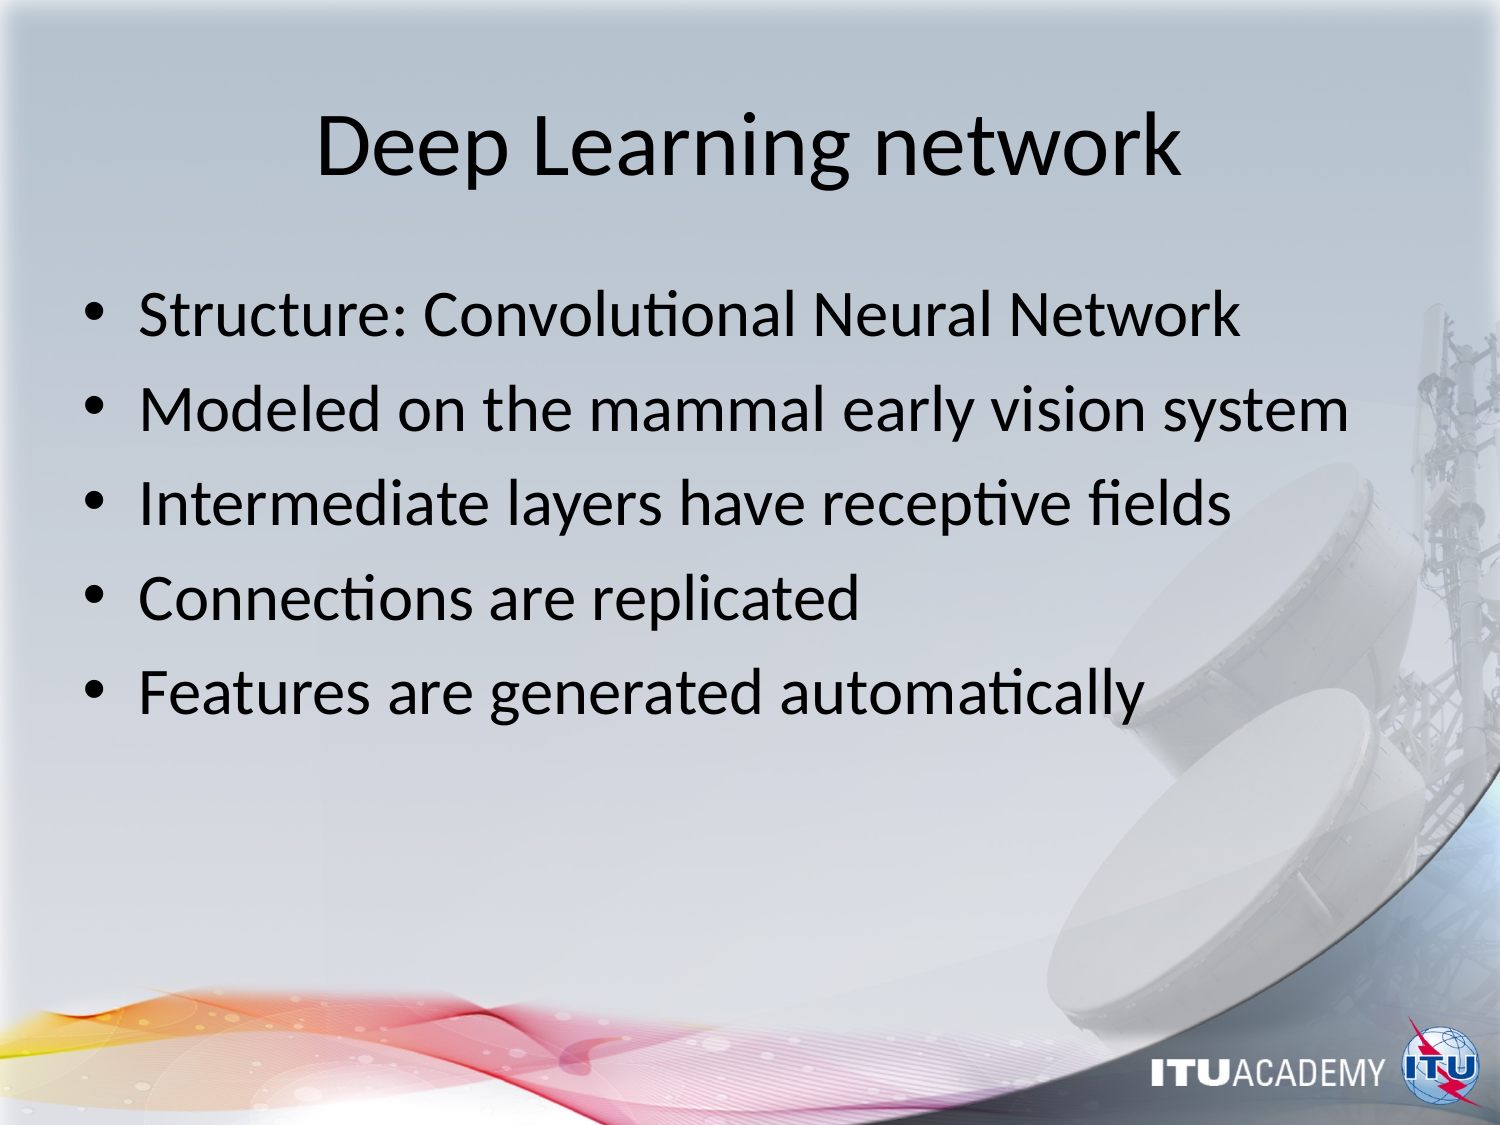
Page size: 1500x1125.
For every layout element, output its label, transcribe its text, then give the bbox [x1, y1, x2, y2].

title Deep Learning network [74, 44, 1426, 234]
picture [0, 0, 1500, 1125]
list Structure: Convolutional Neural Network Modeled on the mammal early vision system Intermediate layers have receptive fields Connections are replicated Features are generated automatically [74, 261, 1426, 1006]
